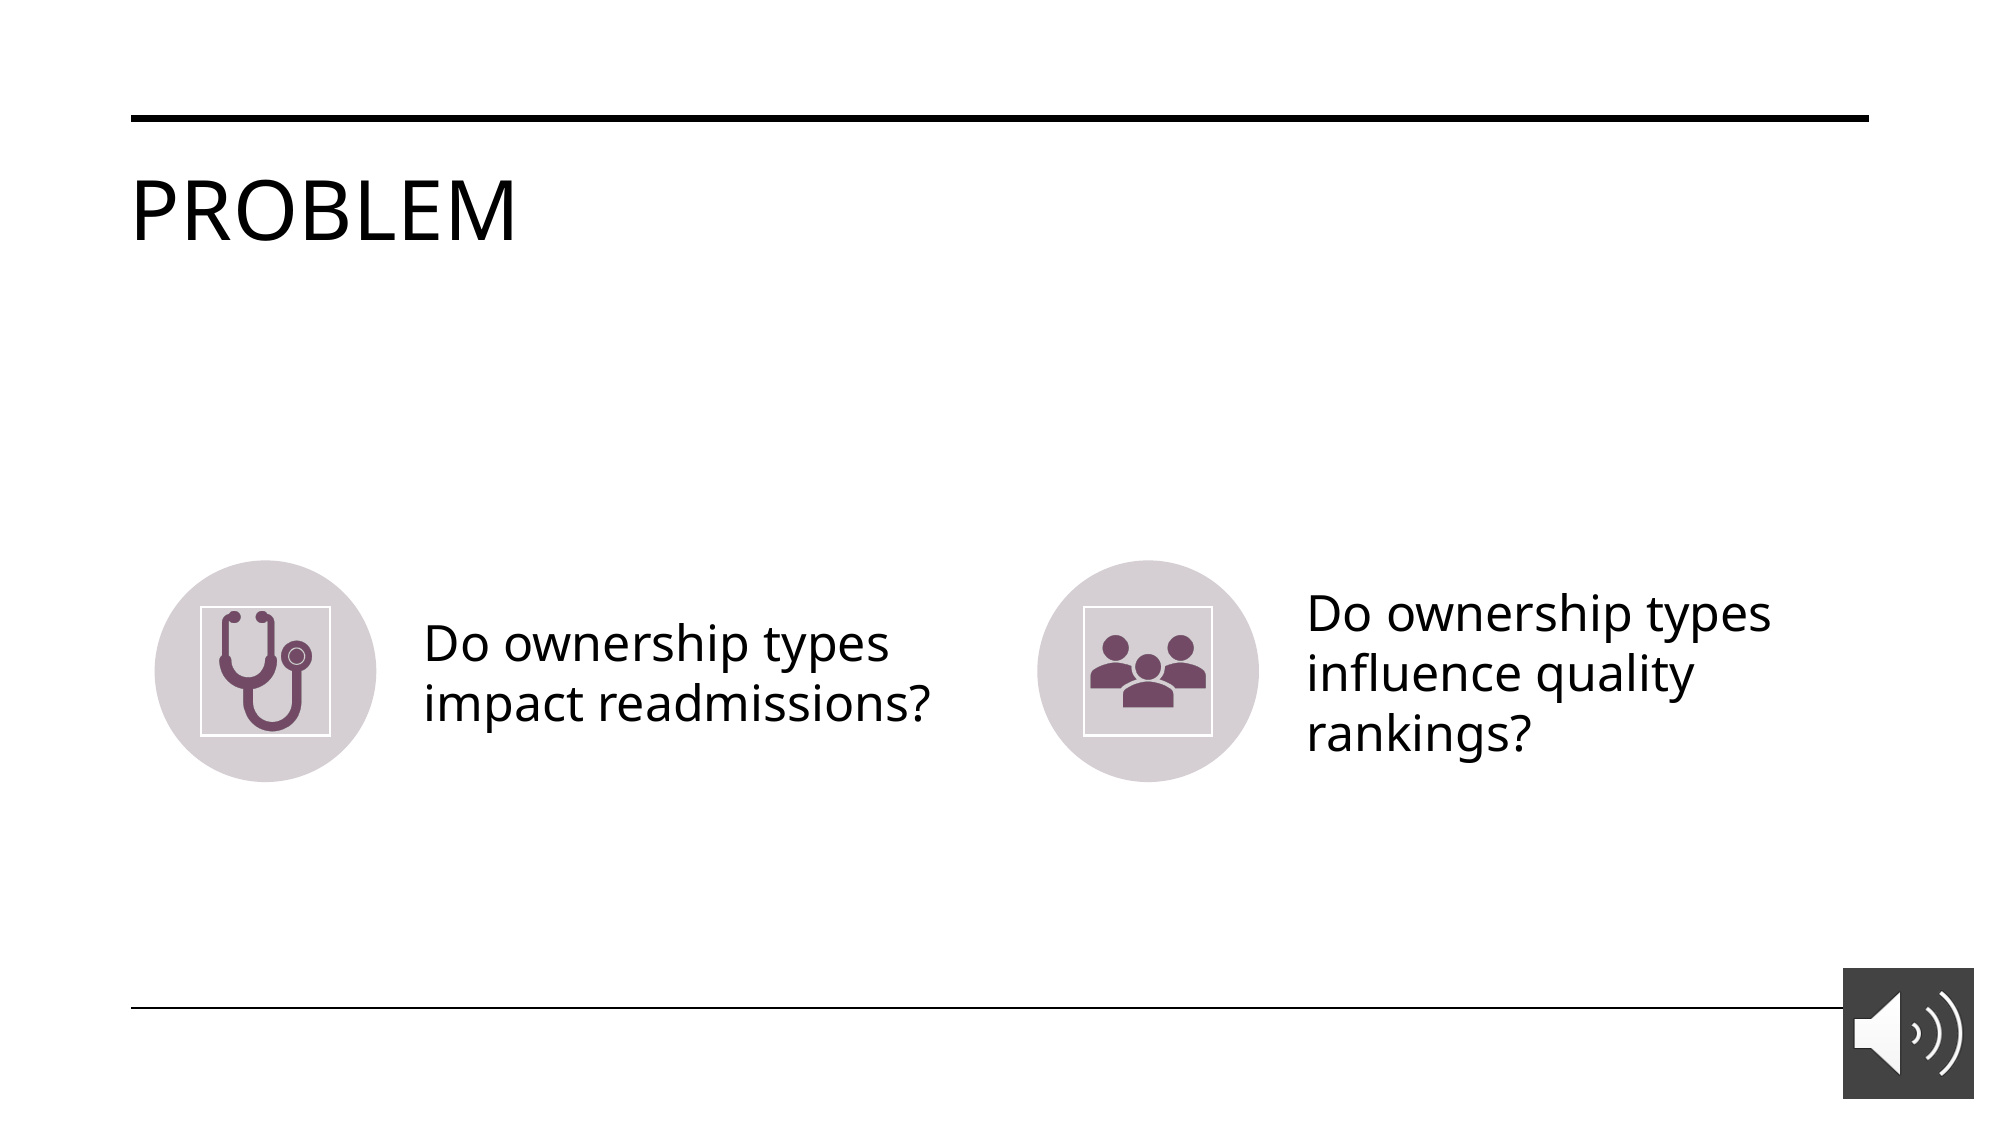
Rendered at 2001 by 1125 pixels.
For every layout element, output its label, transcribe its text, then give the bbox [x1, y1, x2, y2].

picture [1841, 966, 1975, 1100]
title Problem [114, 149, 1869, 364]
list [114, 364, 1869, 978]
